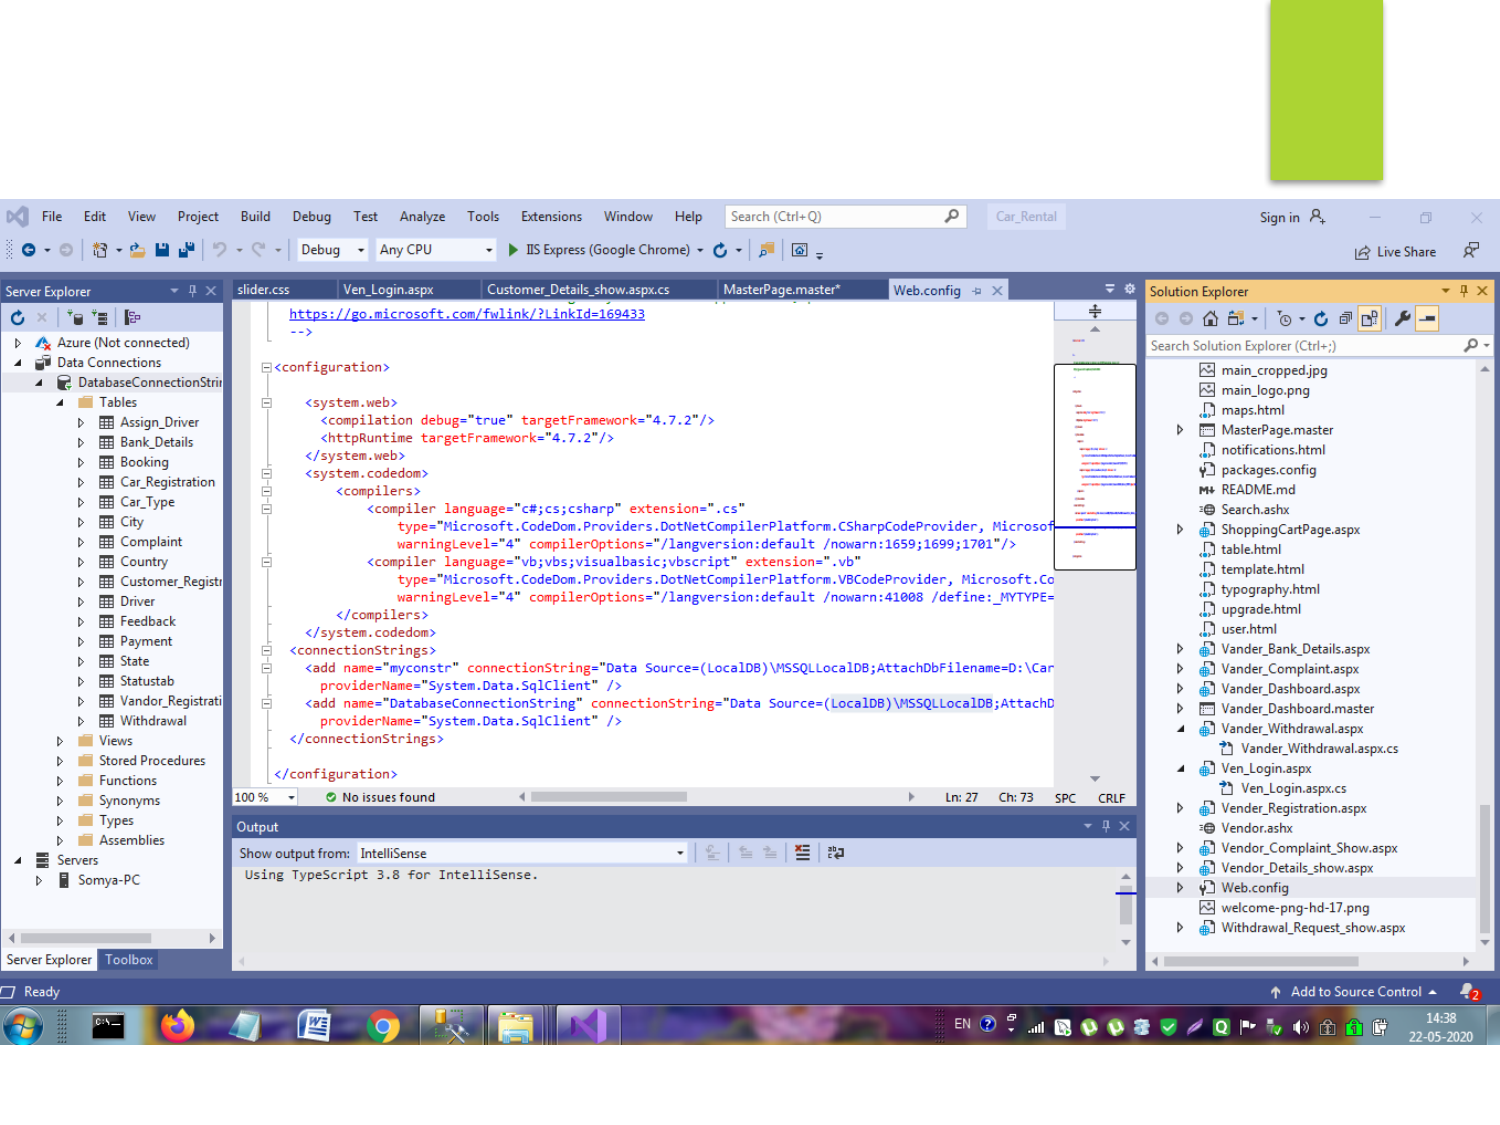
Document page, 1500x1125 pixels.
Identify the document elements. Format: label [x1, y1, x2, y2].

list [0, 199, 1500, 1046]
